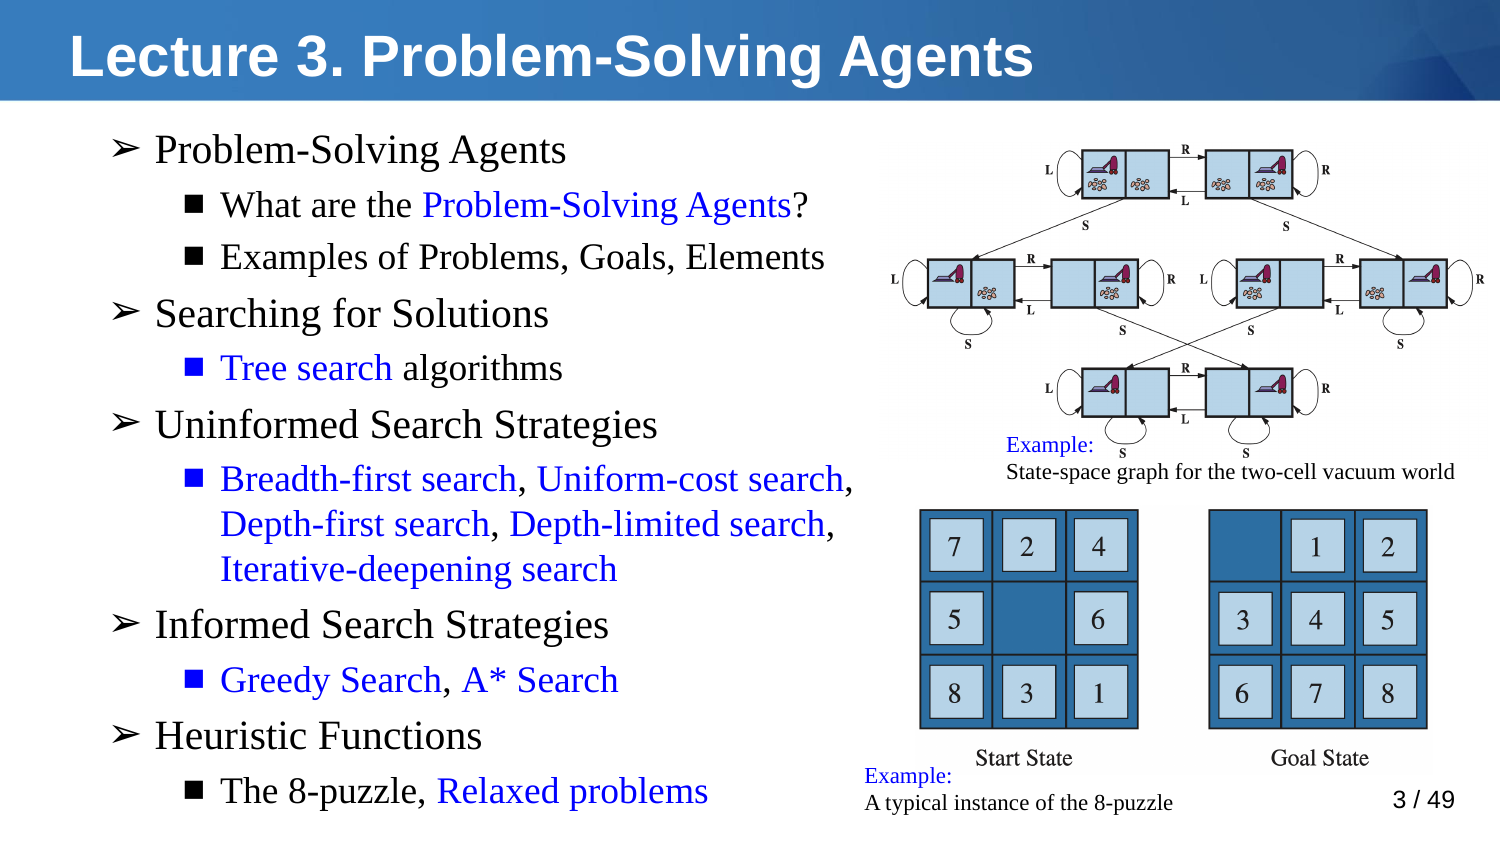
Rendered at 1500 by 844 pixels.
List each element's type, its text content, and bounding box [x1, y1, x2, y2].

picture [915, 505, 1434, 775]
text_box Example: A typical instance of the 8-puzzle [849, 752, 1346, 823]
picture [0, 0, 1500, 103]
list Problem-Solving Agents What are the Problem-Solving Agents? Examples of Problems, Goals, Elements Searching for Solutions Tree search algorithms Uninformed Search Strategies Breadth-first search, Uniform-cost search, Depth-first search, Depth-limited search, Iterative-deepening search Informed Search Strategies Greedy Search, A* Search Heuristic Functions The 8-puzzle, Relaxed problems [17, 114, 1258, 789]
text_box Example: State-space graph for the two-cell vacuum world [991, 468, 1488, 492]
picture [879, 142, 1488, 462]
title Lecture 3. Problem-Solving Agents [55, 10, 1379, 95]
